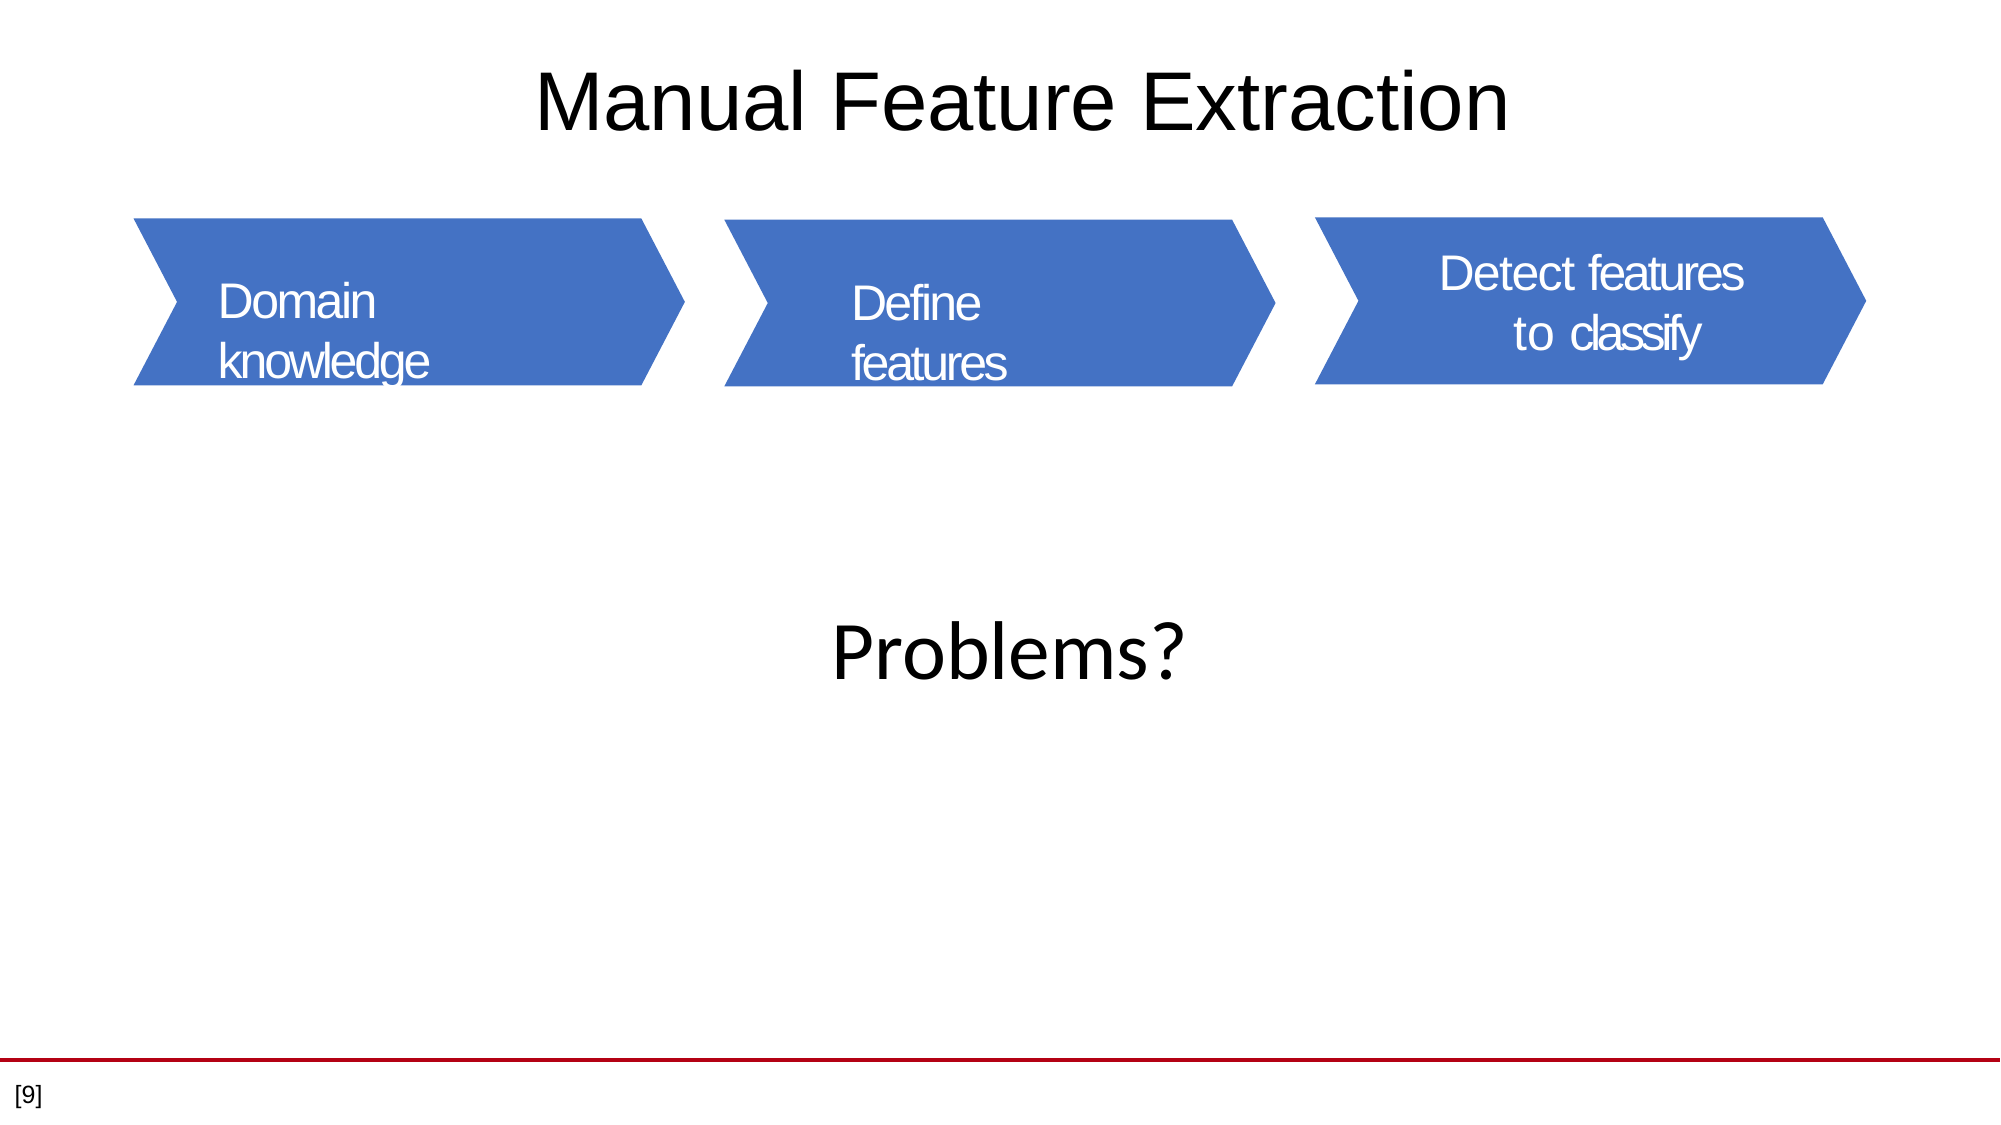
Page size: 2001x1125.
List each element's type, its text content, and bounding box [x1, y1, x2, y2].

text_box Domain knowledge [215, 266, 604, 389]
text_box [133, 218, 685, 386]
title Manual Feature Extraction [532, 44, 1513, 235]
text_box Detect features to classify [1436, 238, 1746, 361]
text_box Define features [848, 268, 1152, 391]
text_box [724, 219, 1276, 387]
text_box [1314, 217, 1867, 385]
text_box Problems? [829, 594, 1208, 697]
slide_number [9] [12, 1079, 143, 1109]
